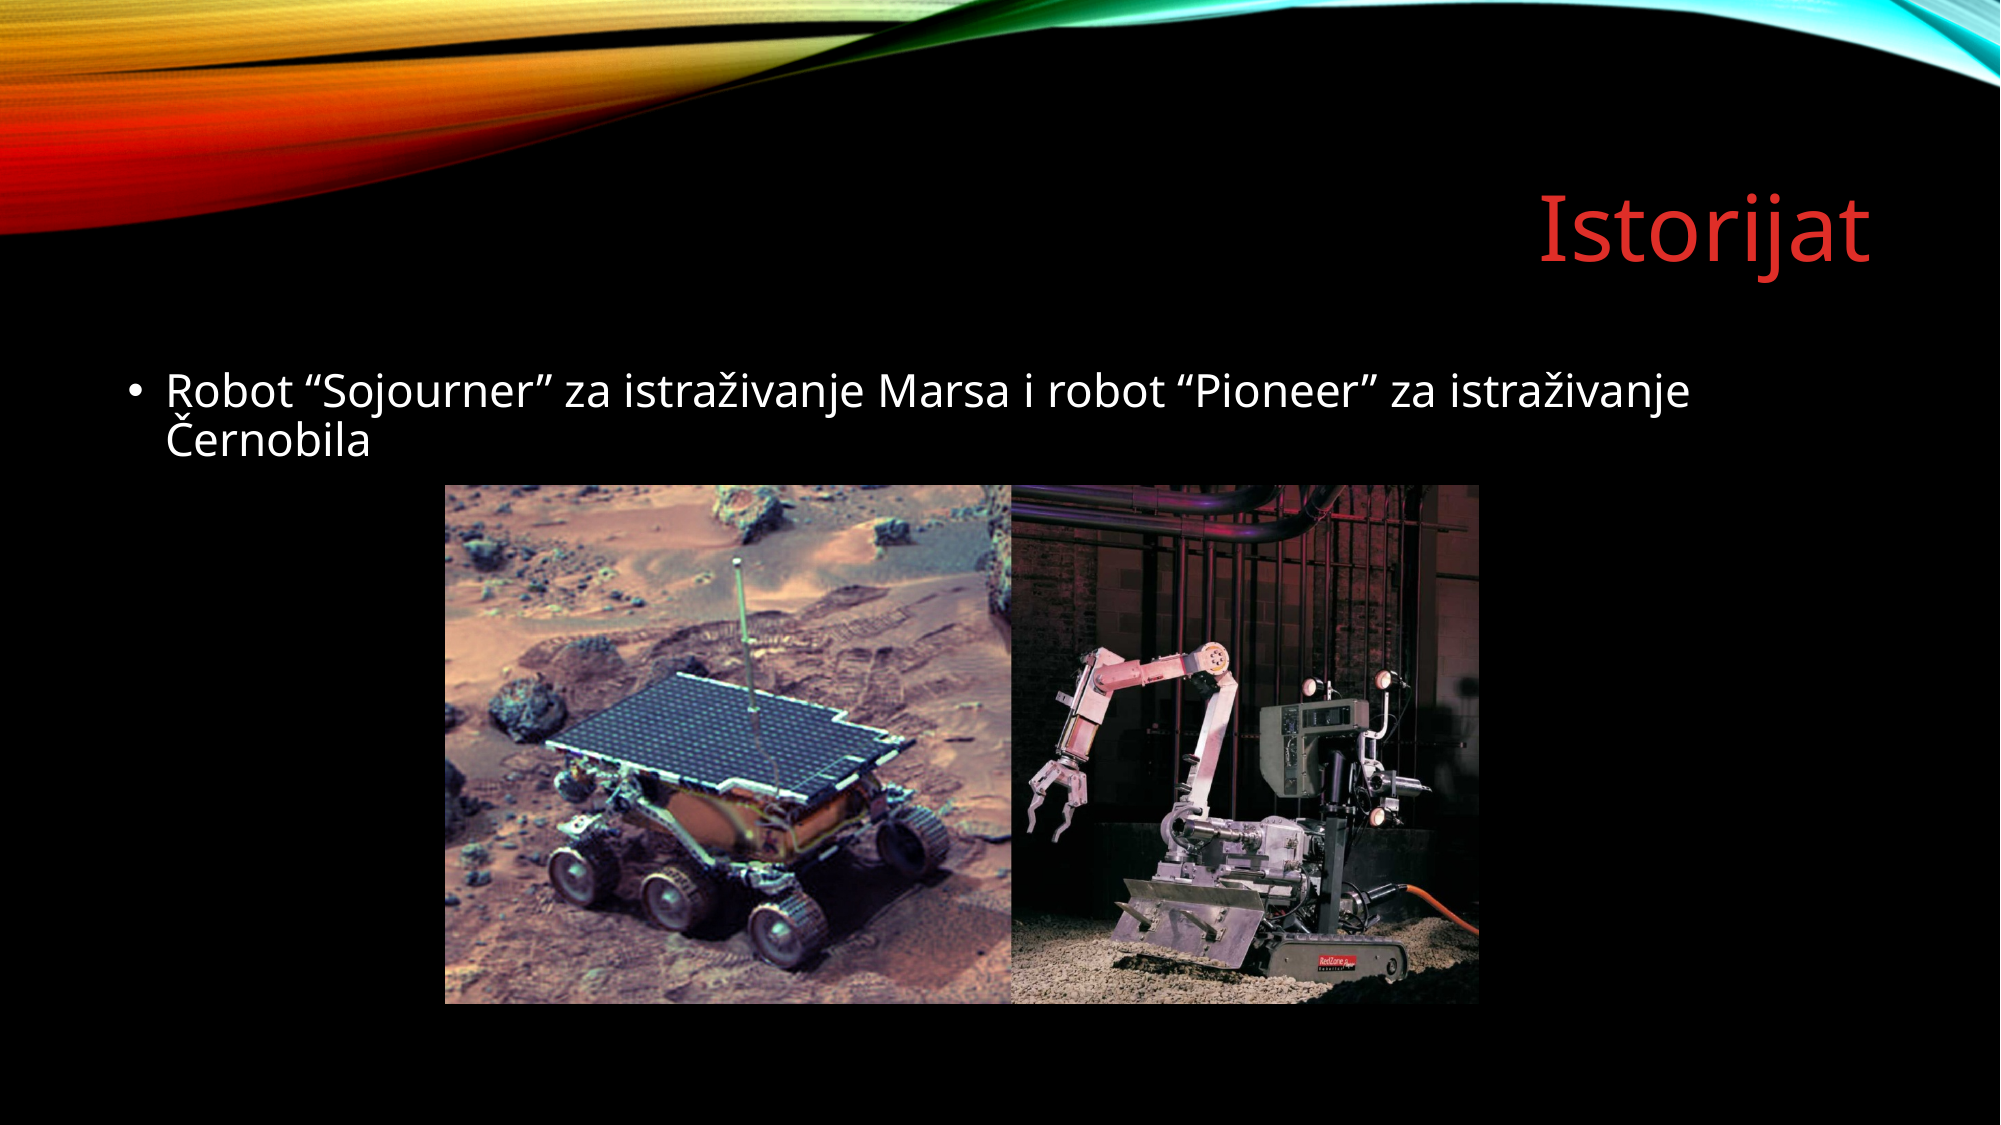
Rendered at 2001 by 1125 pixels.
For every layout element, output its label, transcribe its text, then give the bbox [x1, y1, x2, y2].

picture [444, 484, 1479, 1005]
list Robot “Sojourner” za istraživanje Marsa i robot “Pioneer” za istraživanje Černobila [112, 360, 1888, 1021]
picture [0, 0, 2000, 237]
title Istorijat [474, 125, 1888, 338]
